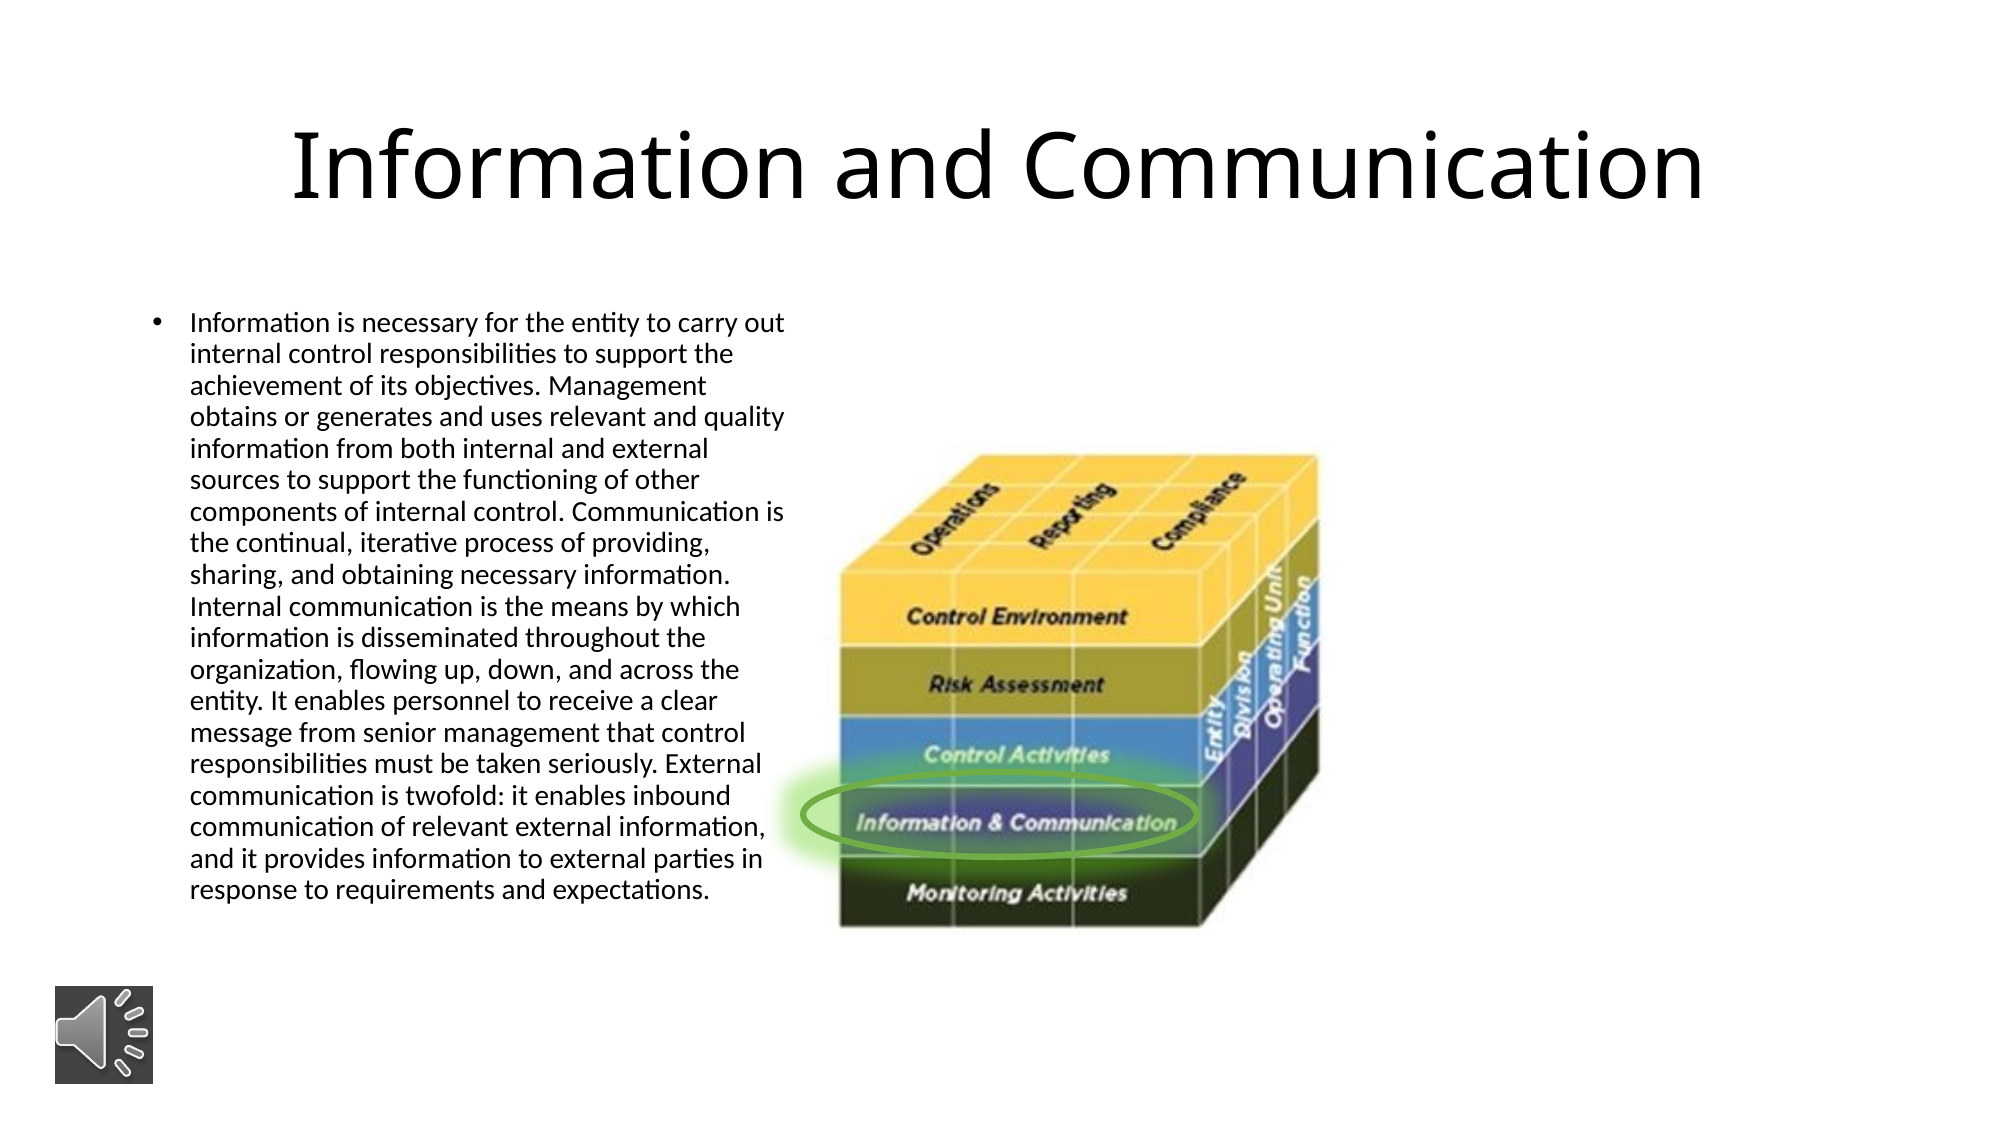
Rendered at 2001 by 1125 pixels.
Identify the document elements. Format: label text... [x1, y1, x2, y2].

list Information is necessary for the entity to carry out internal control responsibilities to support the achievement of its objectives. Management obtains or generates and uses relevant and quality information from both internal and external sources to support the functioning of other components of internal control. Communication is the continual, iterative process of providing, sharing, and obtaining necessary information. Internal communication is the means by which information is disseminated throughout the organization, flowing up, down, and across the entity. It enables personnel to receive a clear message from senior management that control responsibilities must be taken seriously. External communication is twofold: it enables inbound communication of relevant external information, and it provides information to external parties in response to requirements and expectations. [137, 299, 804, 1014]
picture [825, 445, 1329, 934]
text_box [802, 793, 825, 836]
title Information and Communication [137, 59, 1863, 278]
picture [54, 985, 155, 1086]
